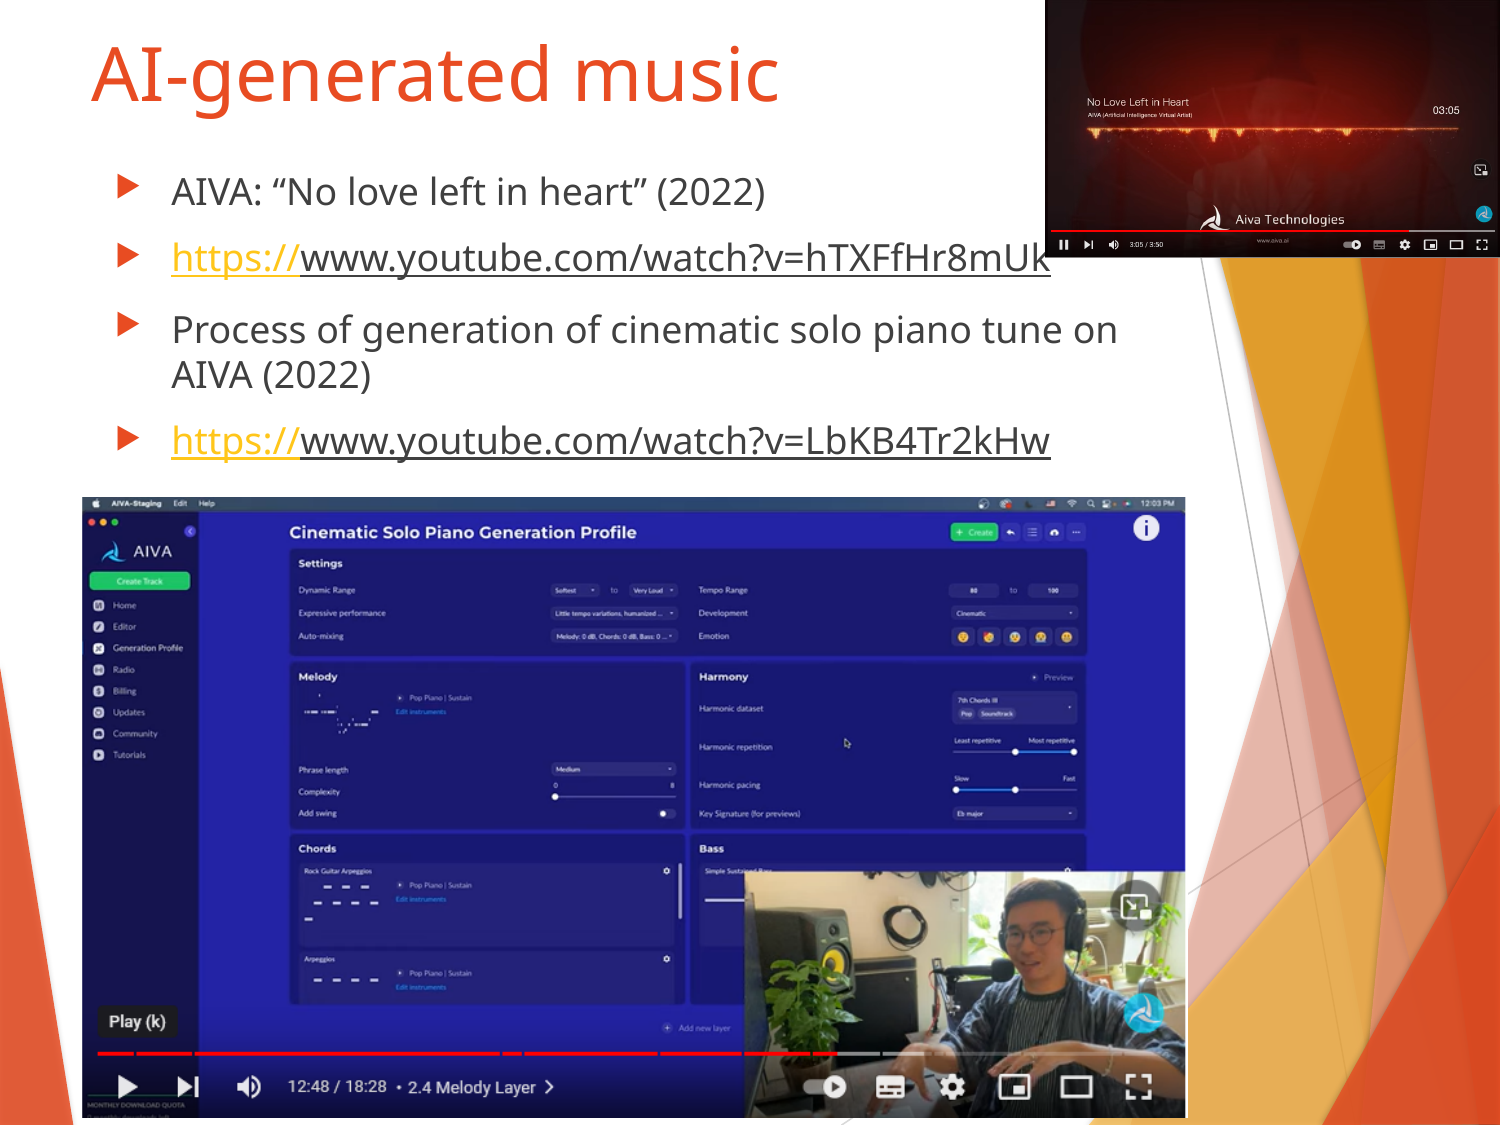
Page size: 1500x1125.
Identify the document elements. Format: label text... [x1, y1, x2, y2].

title AI-generated music [76, 19, 1040, 236]
picture [1044, 0, 1500, 258]
list AIVA: “No love left in heart” (2022) https://www.youtube.com/watch?v=hTXFfHr8mUk Process of generation of cinematic solo piano tune on AIVA (2022) https://www.youtube.com/watch?v=LbKB4Tr2kHw [99, 160, 1142, 496]
picture [80, 497, 1188, 1119]
